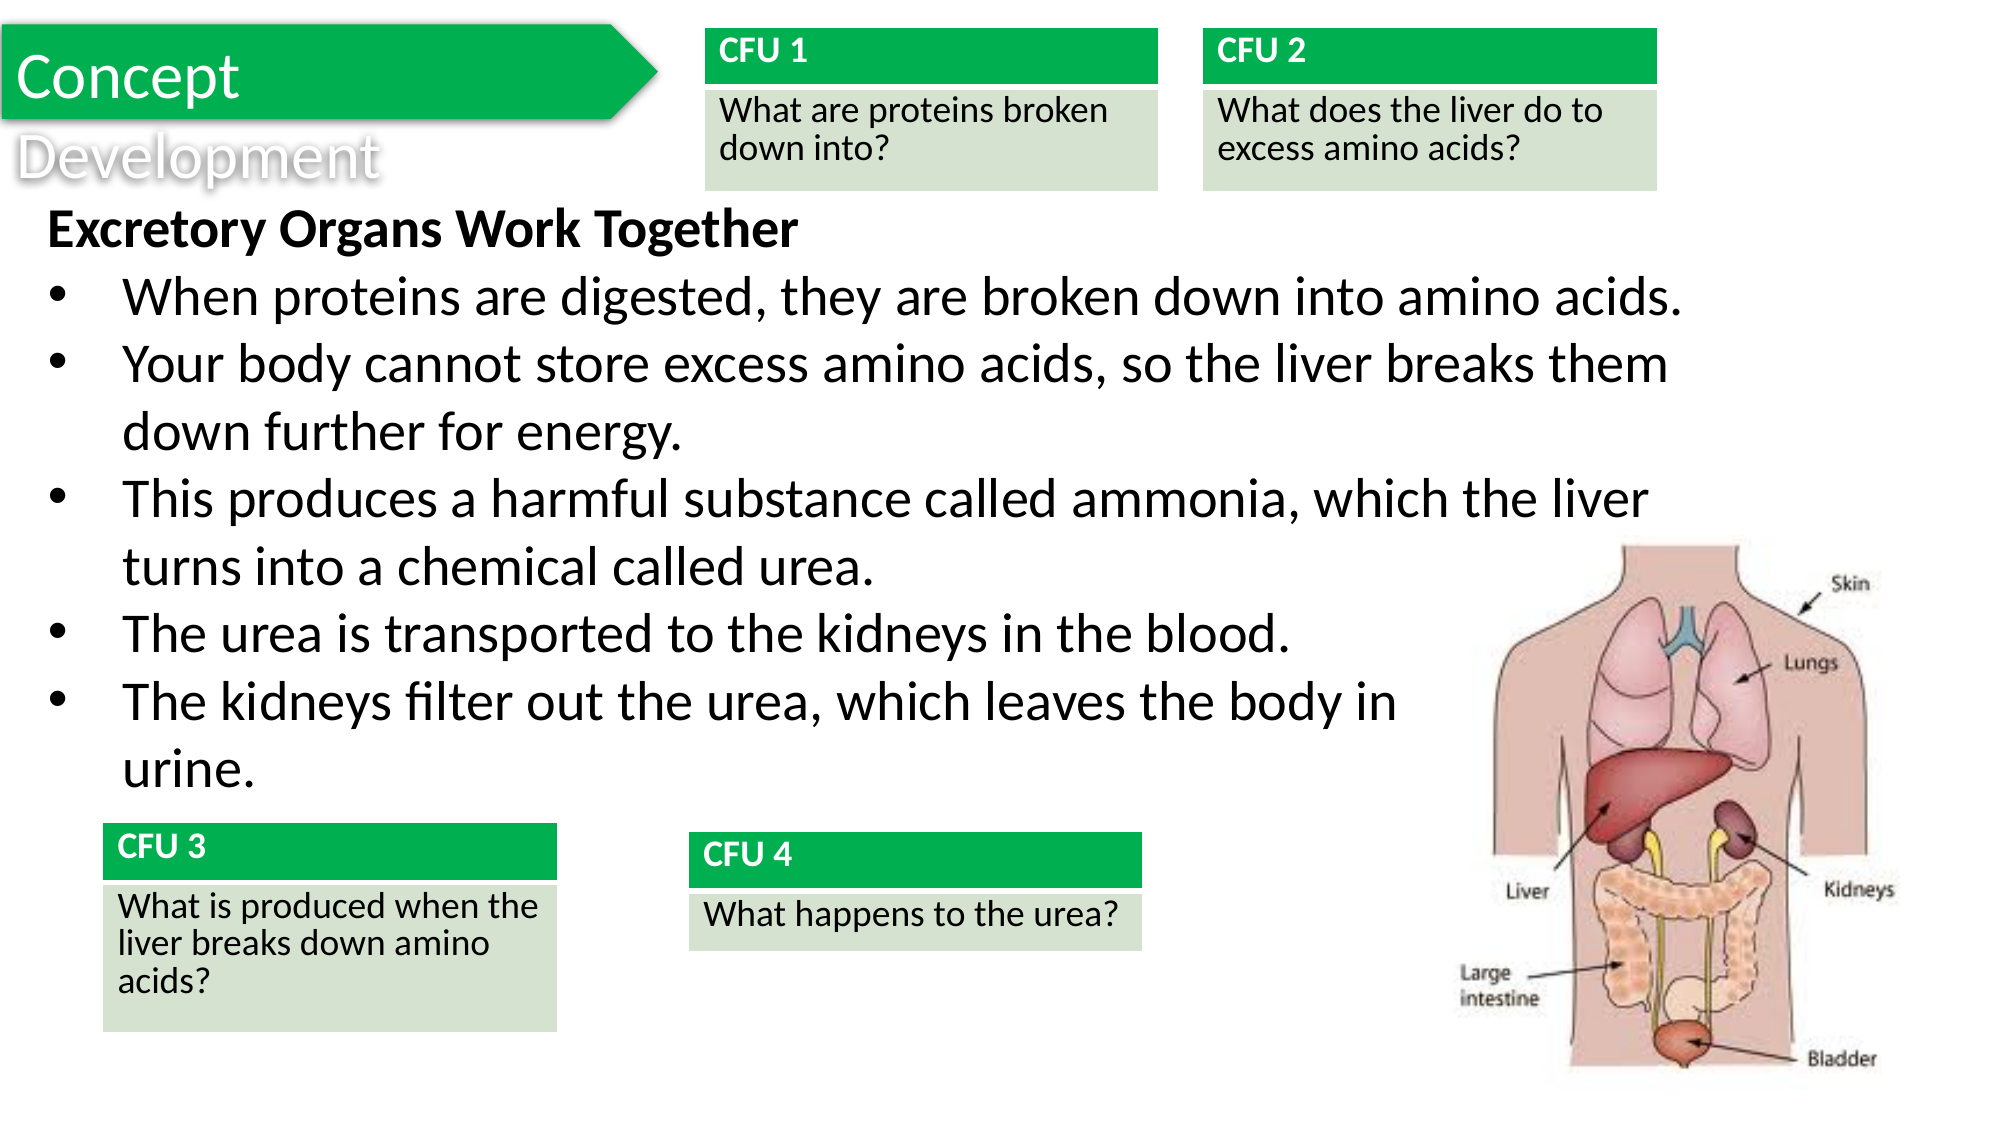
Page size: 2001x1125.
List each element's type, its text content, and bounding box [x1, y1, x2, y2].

table_cell What happens to the urea? [689, 894, 1142, 951]
table_header CFU 2 [1203, 28, 1657, 84]
text_box Concept Development [1, 24, 658, 119]
picture [1436, 535, 1926, 1090]
table_header CFU 3 [103, 823, 557, 880]
text_box Excretory Organs Work Together When proteins are digested, they are broken down into amino acids. Your body cannot store excess amino acids, so the liver breaks them down further for energy. This produces a harmful substance called ammonia, which the liver turns into a chemical called urea. The urea is transported to the kidneys in the blood. The kidneys filter out the urea, which leaves the body in urine. [33, 184, 1723, 874]
table_cell What are proteins broken down into? [705, 90, 1158, 191]
table_cell What does the liver do to excess amino acids? [1203, 90, 1657, 191]
table_header CFU 4 [689, 832, 1142, 888]
table_cell What is produced when the liver breaks down amino acids? [103, 885, 557, 1032]
table_header CFU 1 [705, 28, 1158, 84]
